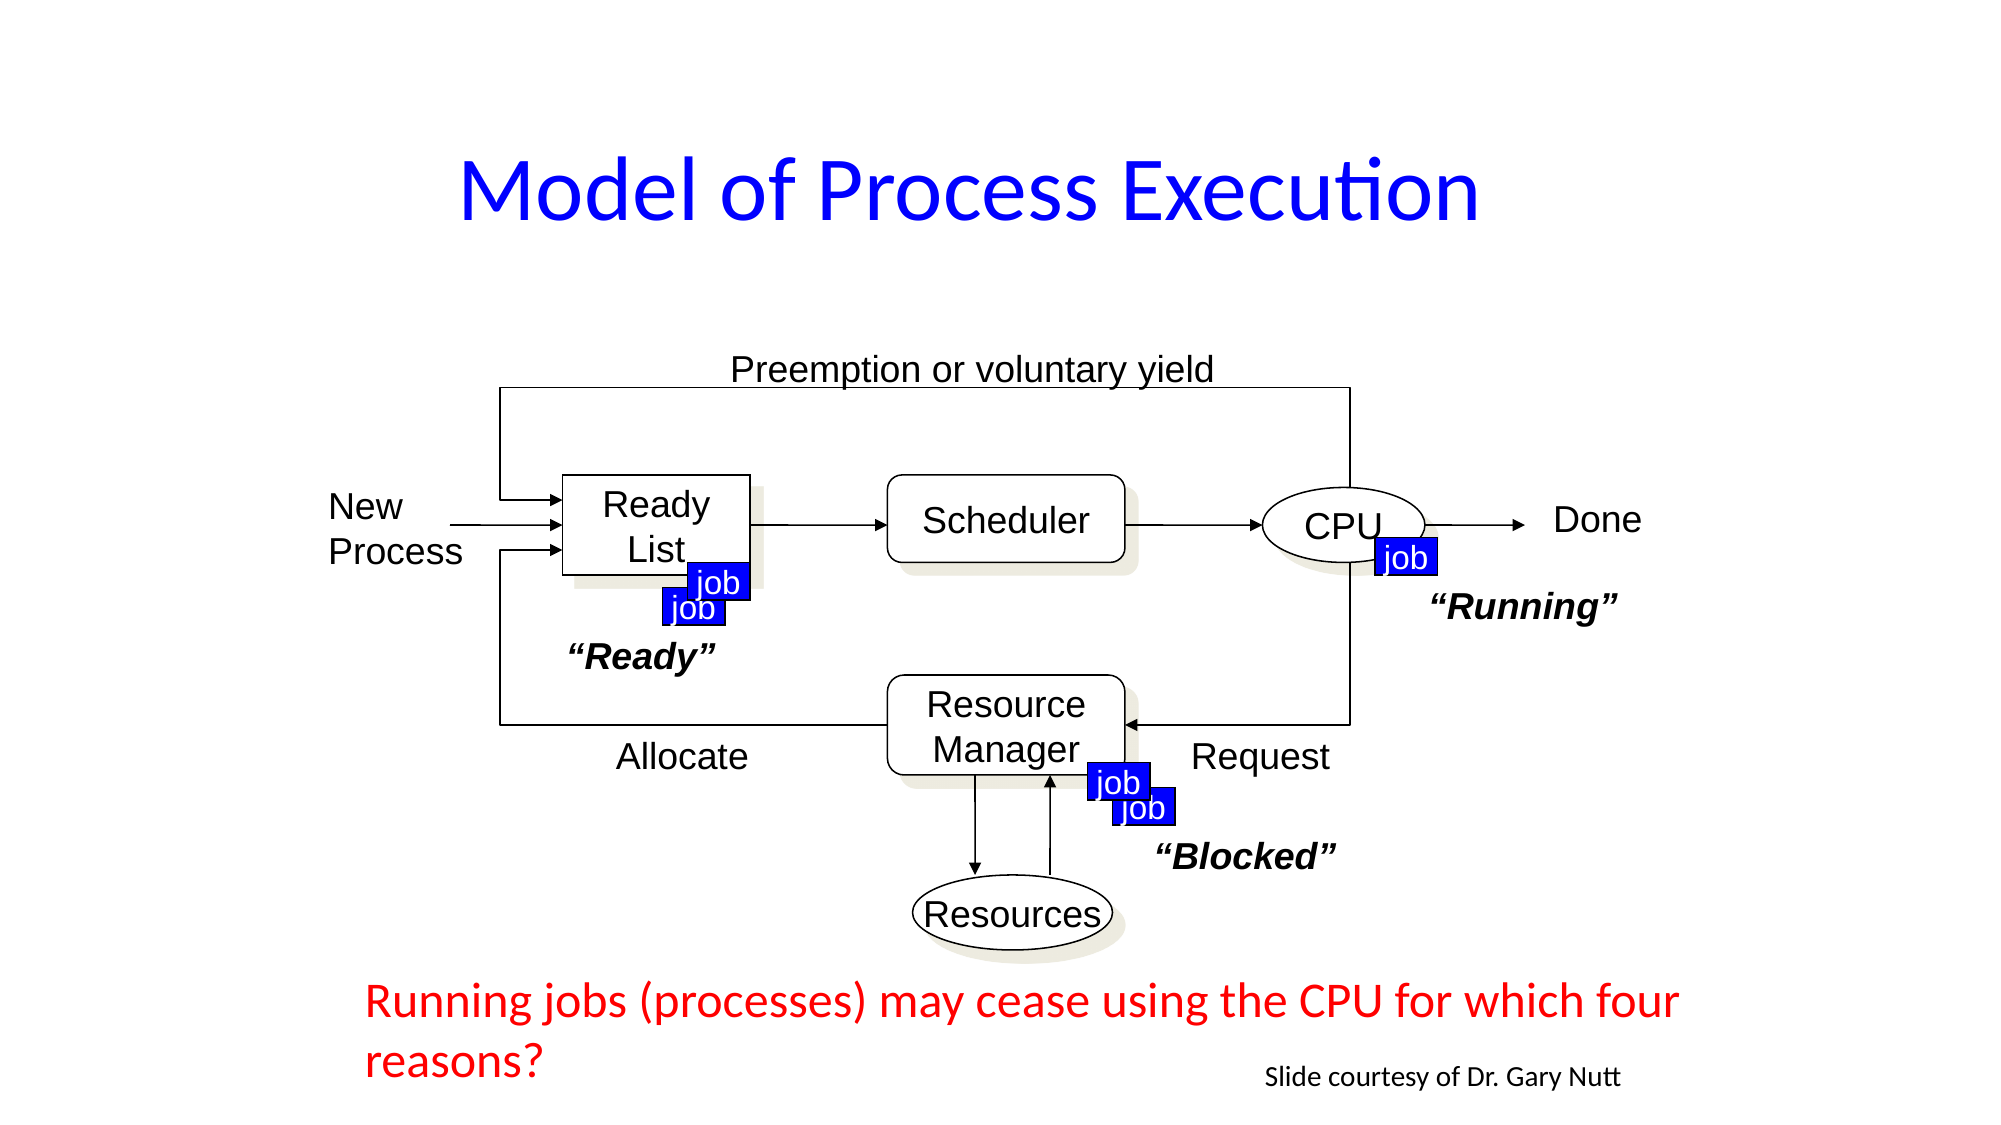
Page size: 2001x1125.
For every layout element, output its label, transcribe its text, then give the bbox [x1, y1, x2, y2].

text_box job [1112, 787, 1175, 825]
title Model of Process Execution [328, 75, 1613, 292]
text_box Resource Manager [887, 675, 1125, 775]
text_box [1043, 774, 1057, 875]
text_box CPU [1262, 487, 1425, 563]
text_box Resources [912, 874, 1113, 950]
text_box job [662, 587, 725, 624]
text_box Allocate [601, 726, 764, 785]
text_box job [687, 562, 750, 600]
text_box job [1374, 537, 1438, 575]
text_box “Ready” [551, 624, 731, 685]
text_box [749, 518, 888, 532]
text_box [500, 387, 1351, 507]
text_box [1424, 518, 1525, 532]
text_box [1124, 562, 1351, 732]
text_box Slide courtesy of Dr. Gary Nutt [1249, 1049, 1700, 1100]
text_box “Blocked” [1138, 824, 1352, 885]
text_box Running jobs (processes) may cease using the CPU for which four reasons? [349, 959, 1700, 1095]
text_box Done [1538, 487, 1658, 548]
text_box Ready List [562, 498, 750, 575]
text_box [479, 518, 563, 532]
text_box Request [1176, 724, 1346, 785]
text_box [968, 774, 982, 875]
text_box [499, 543, 888, 726]
text_box job [1087, 762, 1150, 800]
text_box [1124, 518, 1263, 532]
text_box Scheduler [887, 492, 1125, 563]
text_box Preemption or voluntary yield [715, 337, 1230, 398]
text_box “Running” [1413, 574, 1634, 635]
text_box New Process [313, 474, 479, 580]
